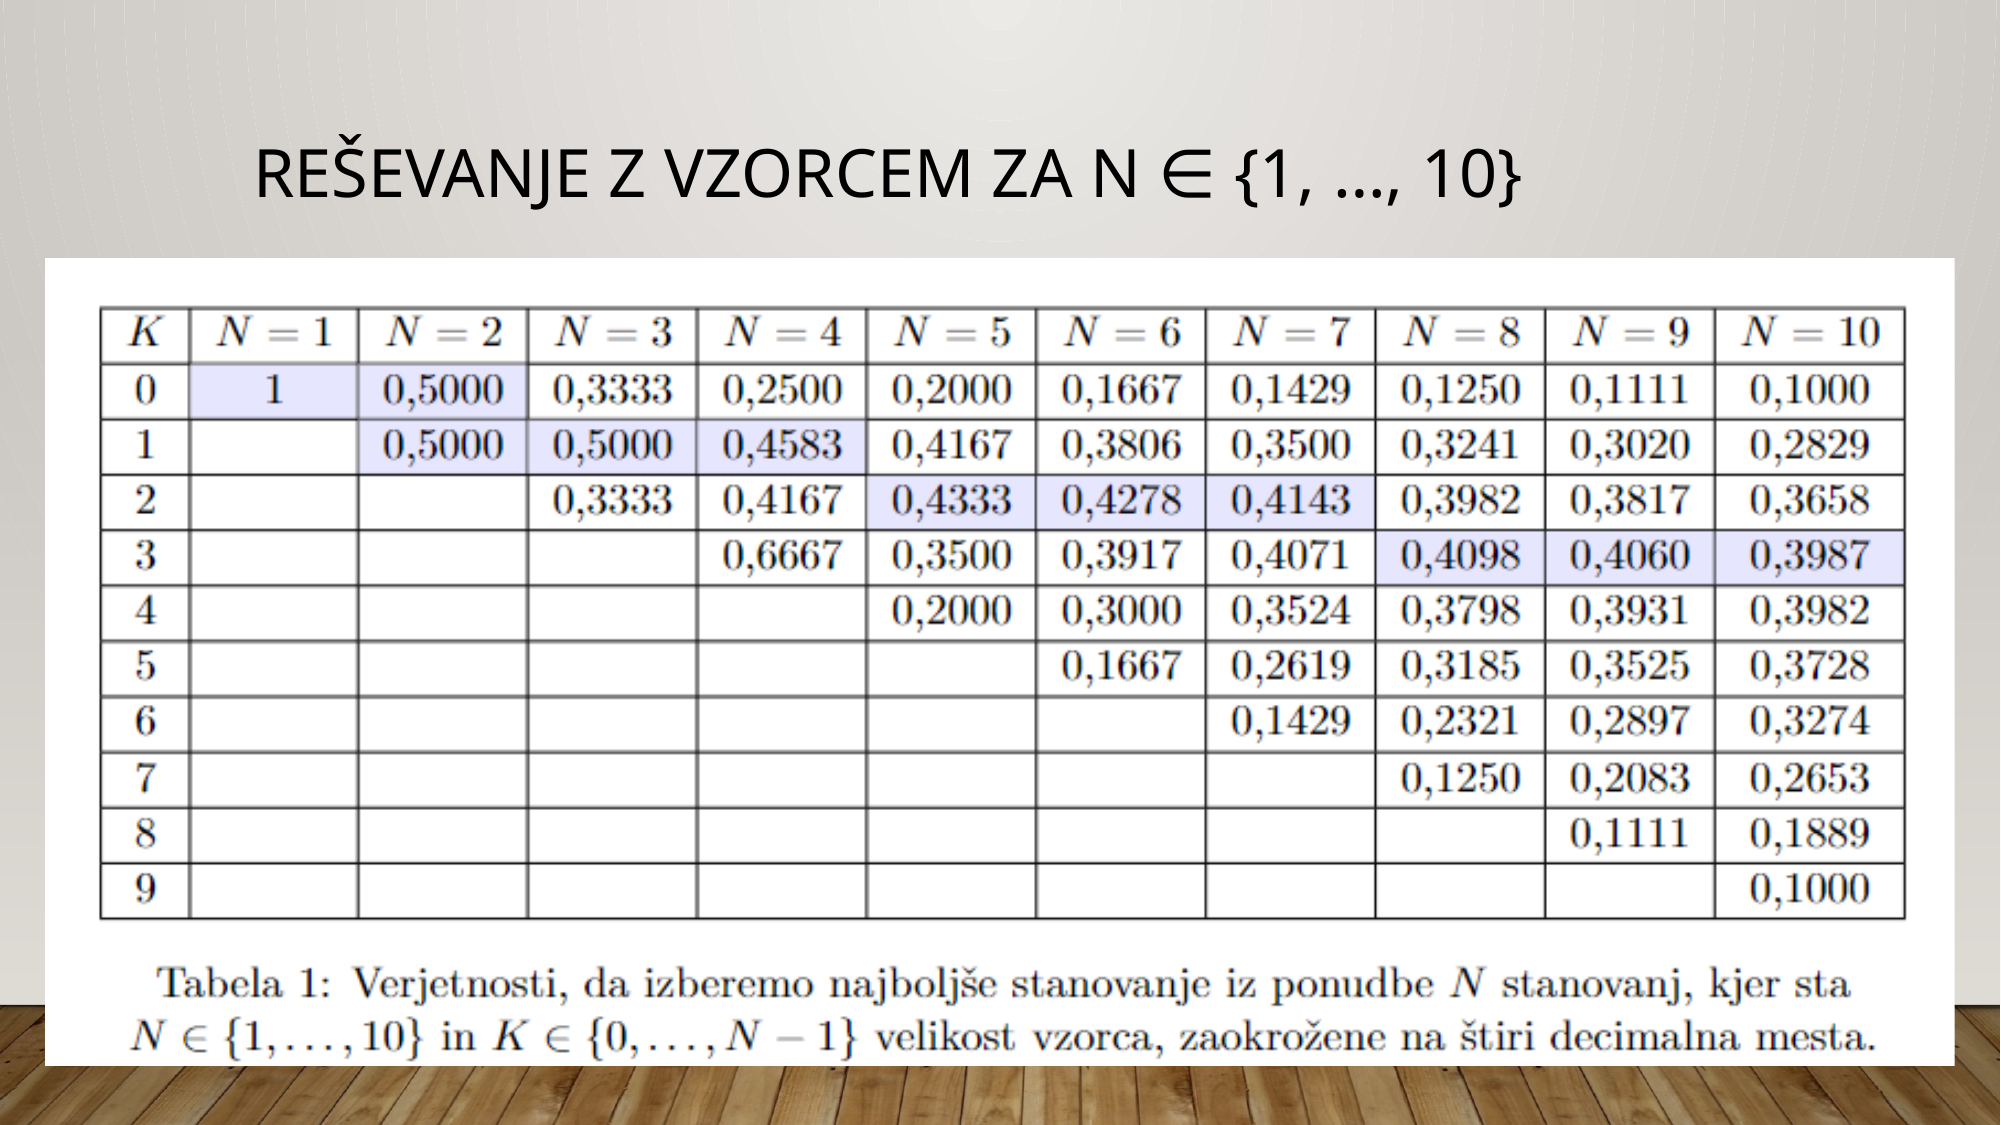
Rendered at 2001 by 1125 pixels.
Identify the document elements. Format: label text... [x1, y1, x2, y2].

title REŠEVANJE Z VZORCEM ZA N ∈ {1, …, 10} [238, 131, 1814, 258]
picture [0, 258, 2000, 1125]
